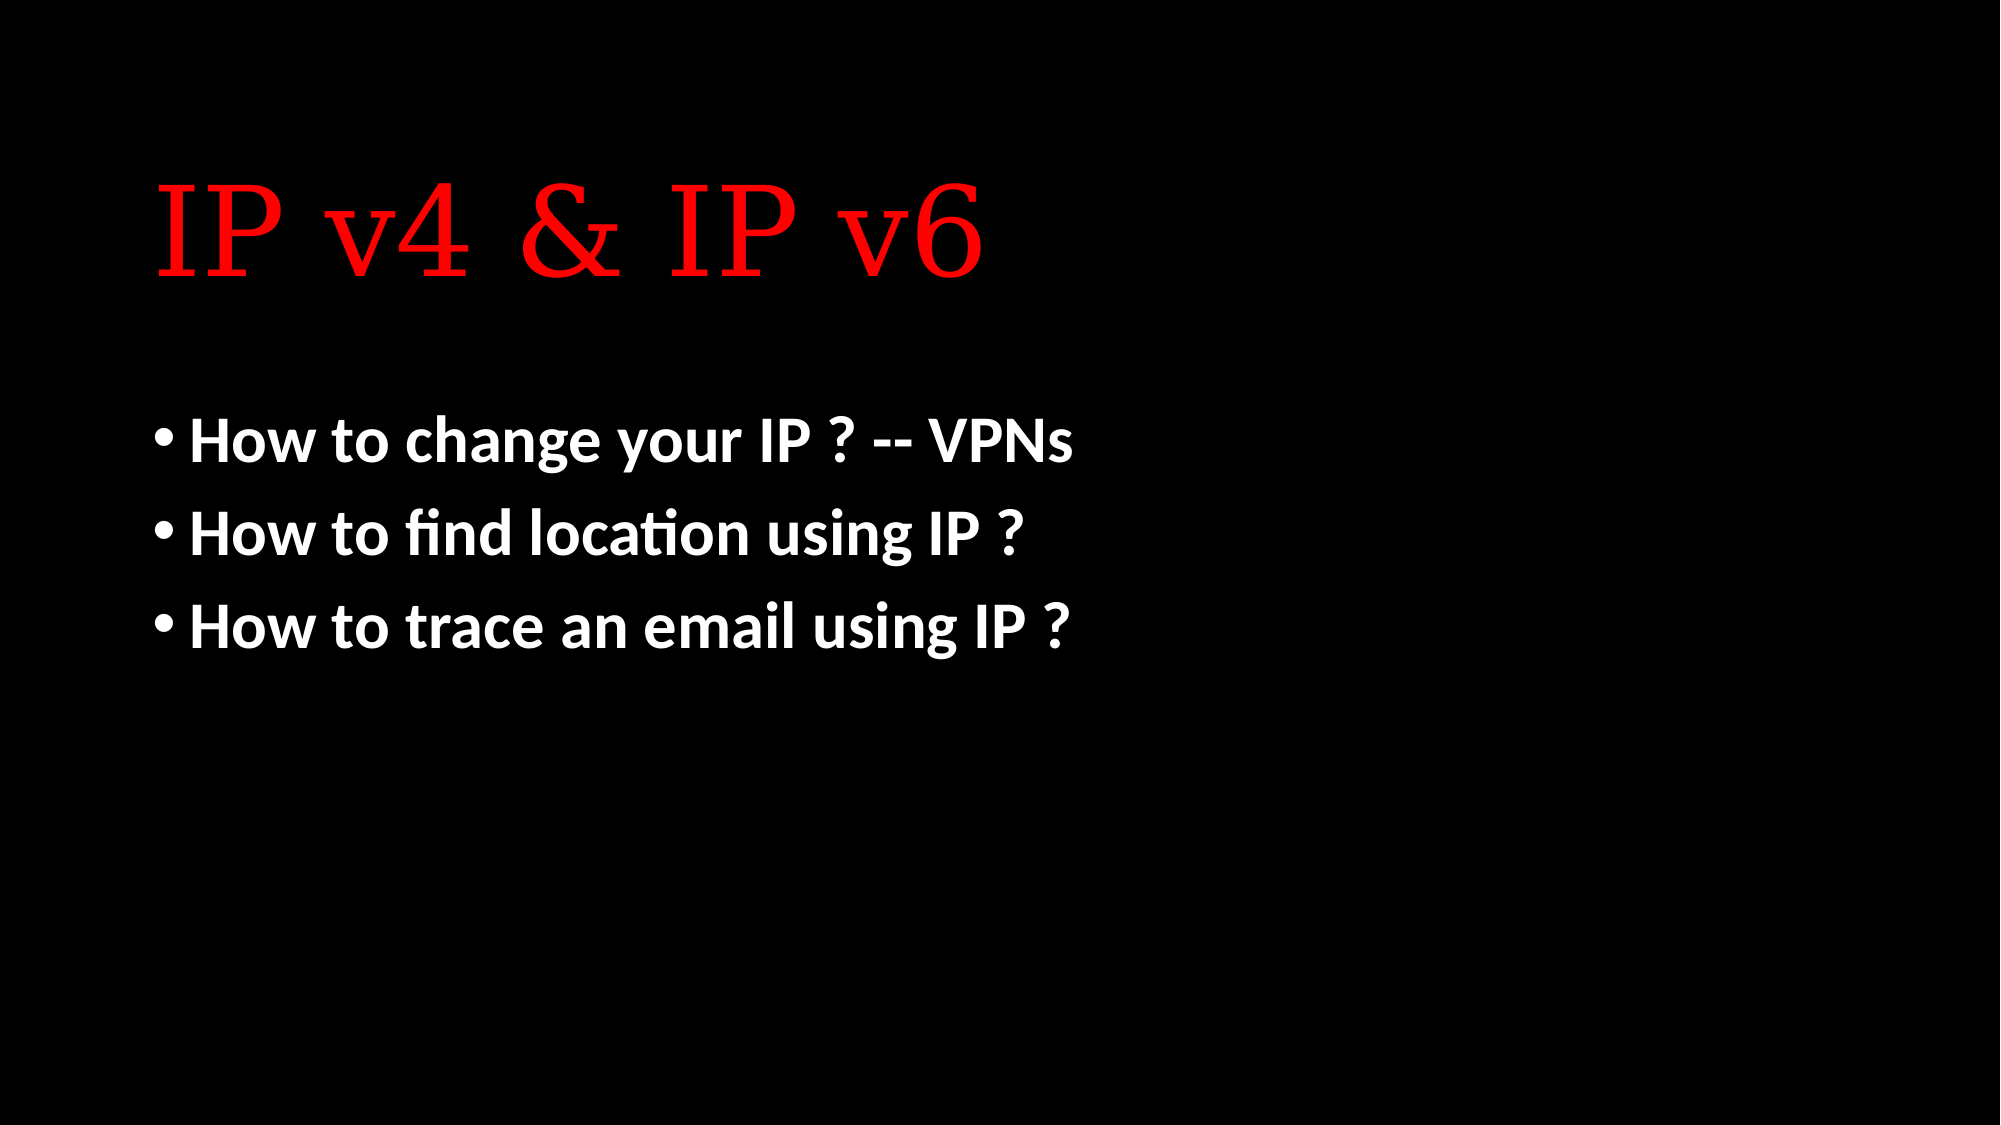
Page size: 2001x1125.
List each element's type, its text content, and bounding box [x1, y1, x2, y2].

text_box How to change your IP ? -- VPNs How to find location using IP ? How to trace an email using IP ? [137, 397, 1863, 1012]
text_box IP v4 & IP v6 [137, 111, 1863, 362]
